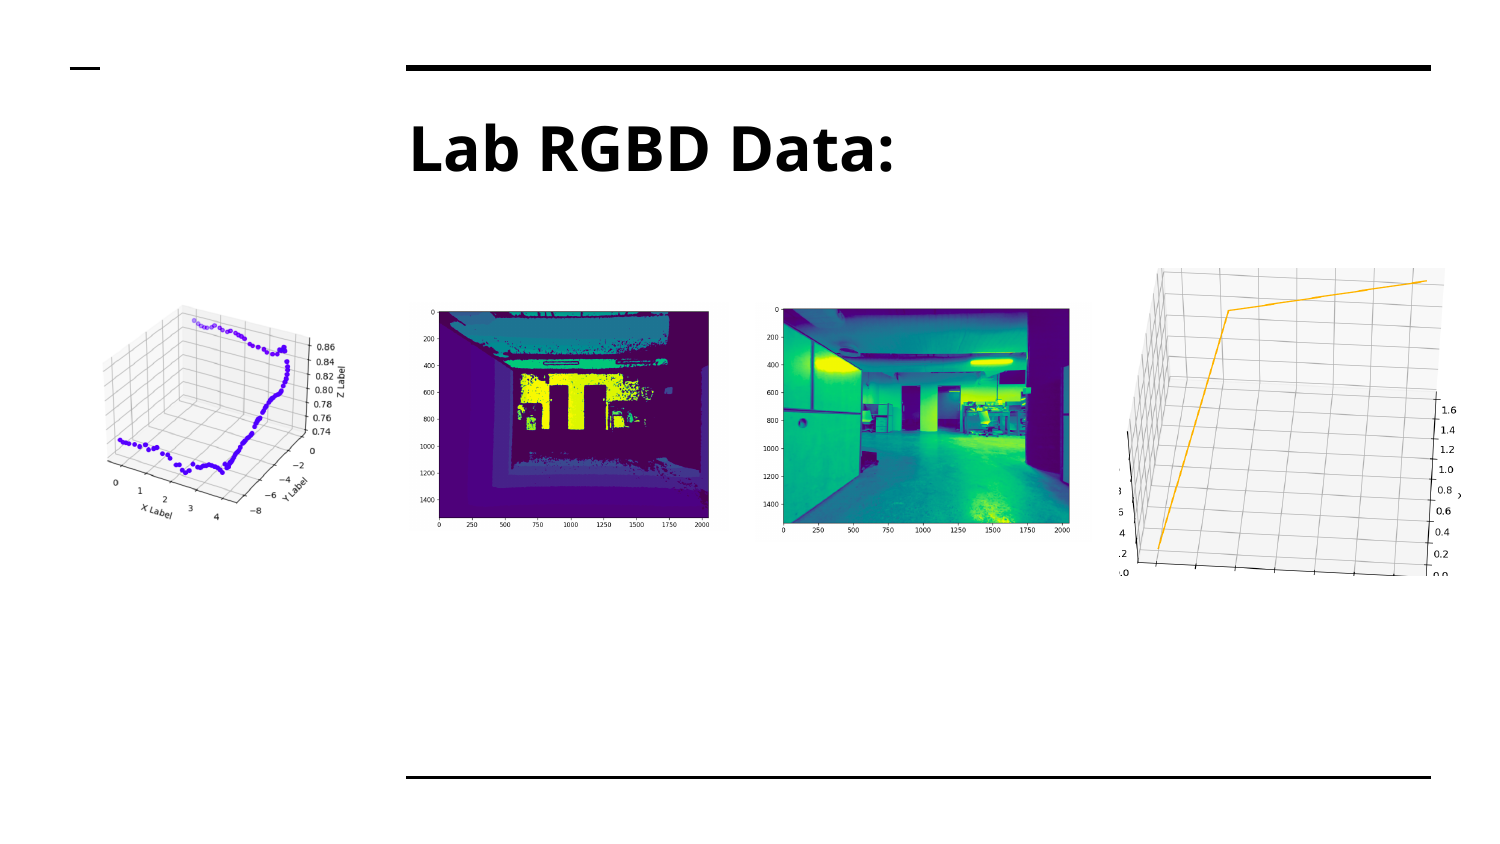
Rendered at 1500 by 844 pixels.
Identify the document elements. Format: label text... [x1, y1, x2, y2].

picture [61, 280, 383, 531]
picture [409, 301, 729, 531]
picture [755, 301, 1093, 542]
picture [1119, 267, 1461, 576]
title Lab RGBD Data: [393, 94, 1431, 199]
